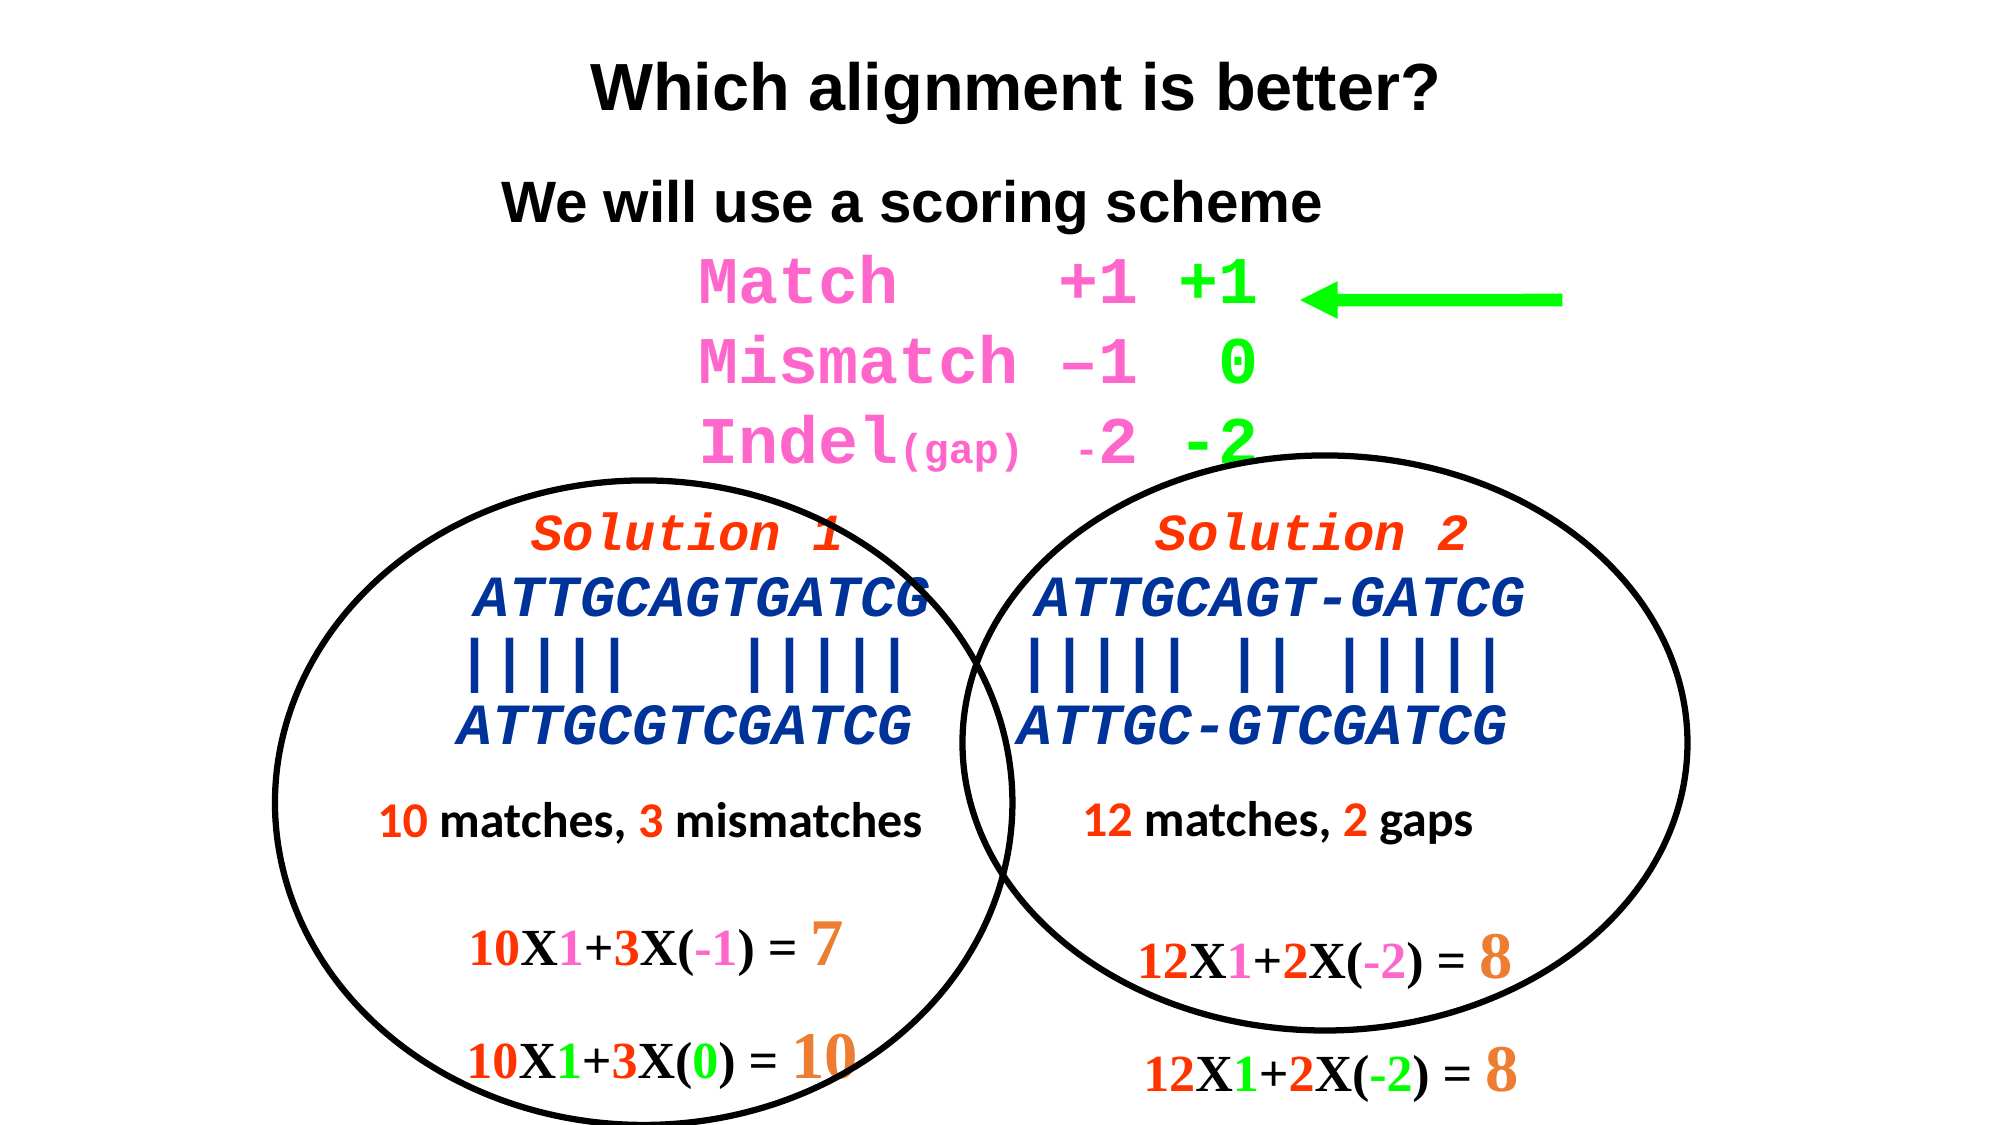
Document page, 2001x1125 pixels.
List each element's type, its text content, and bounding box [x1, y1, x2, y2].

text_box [274, 105, 1550, 359]
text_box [237, 359, 1013, 1125]
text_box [962, 317, 1725, 1031]
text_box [249, 97, 1750, 1050]
text_box Which alignment is better? [464, 37, 1568, 97]
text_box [1013, 1004, 1588, 1113]
